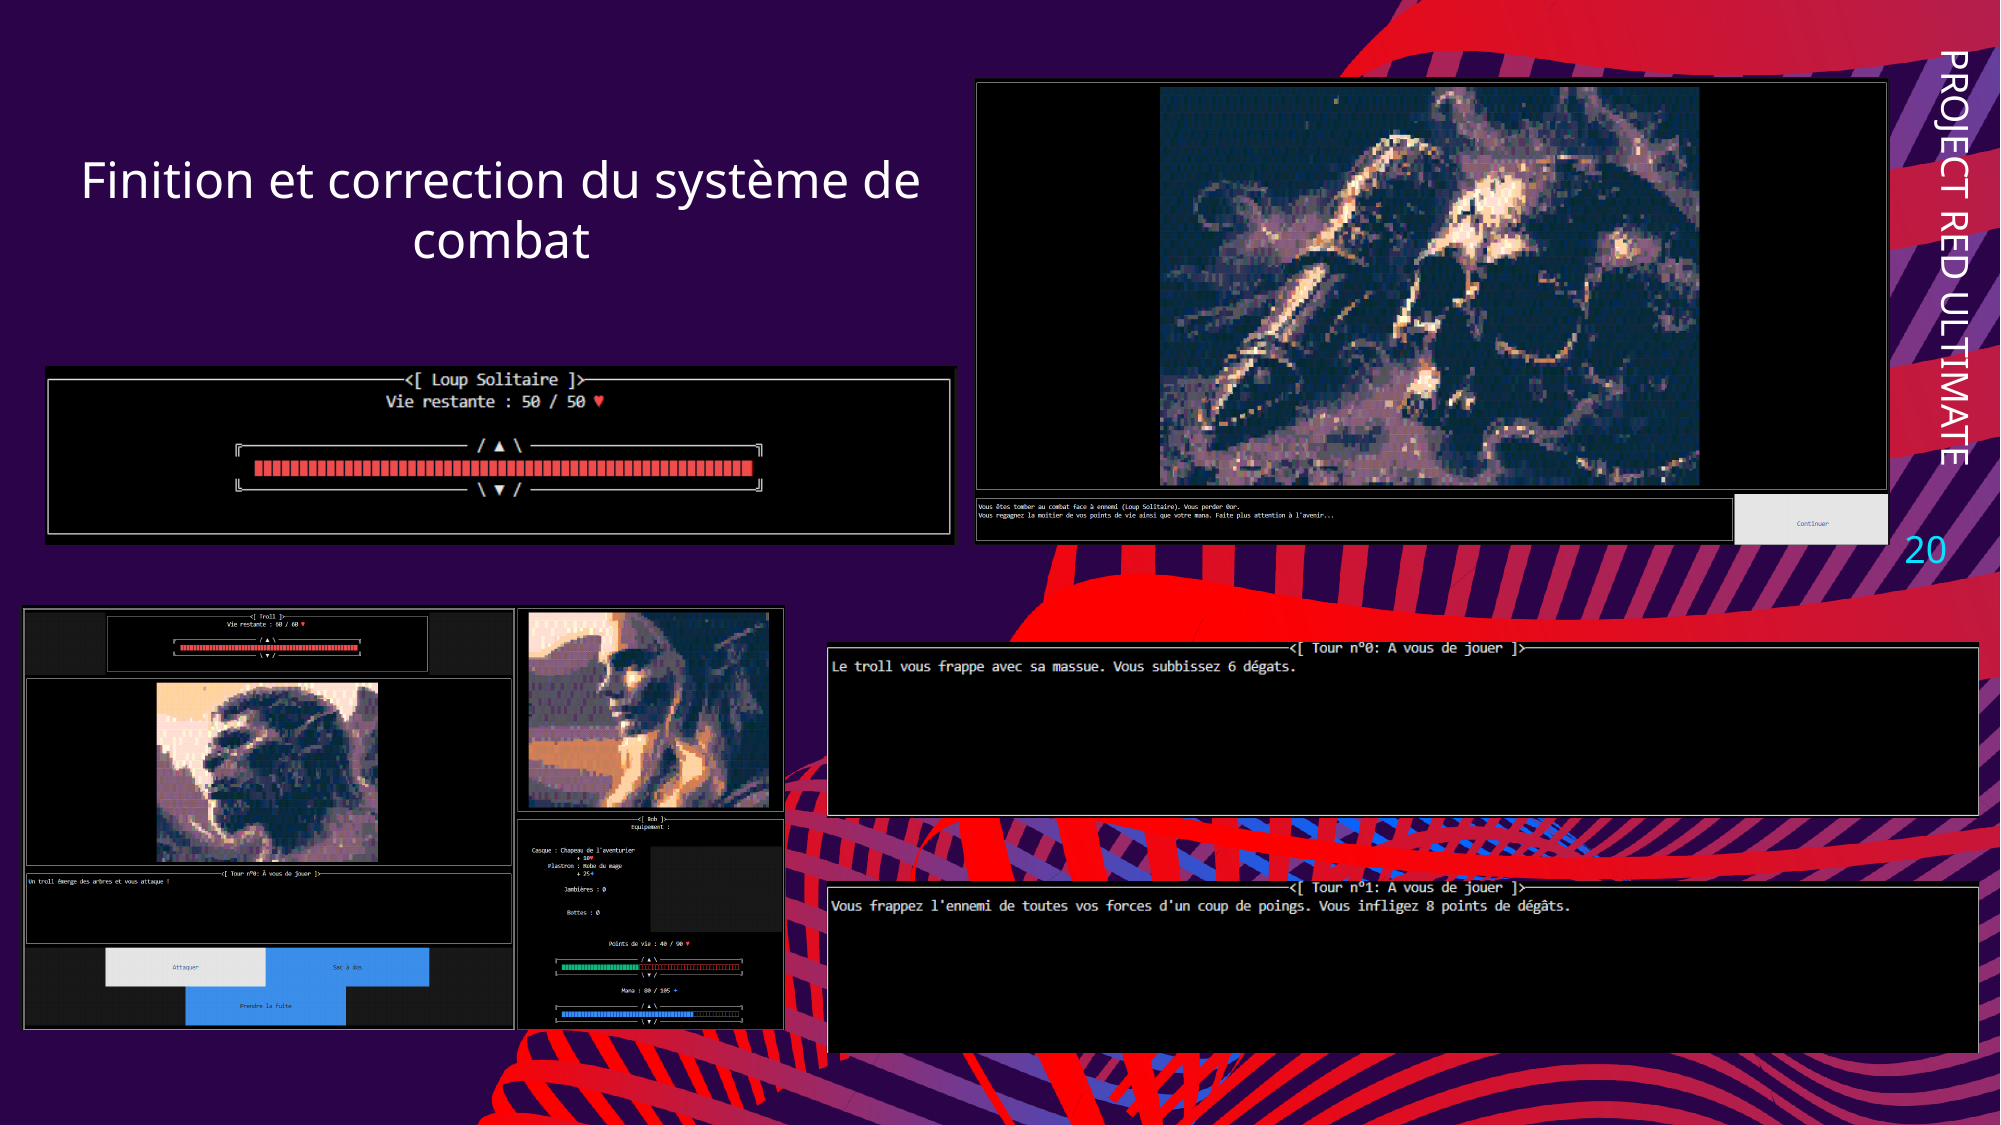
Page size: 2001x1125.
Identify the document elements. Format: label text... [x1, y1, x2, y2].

text_box Finition et correction du système de combat [45, 141, 957, 277]
picture [0, 0, 2000, 1125]
text_box 20 [1889, 519, 1979, 615]
text_box PROJECT RED ULTIMATE [1926, 33, 1987, 489]
